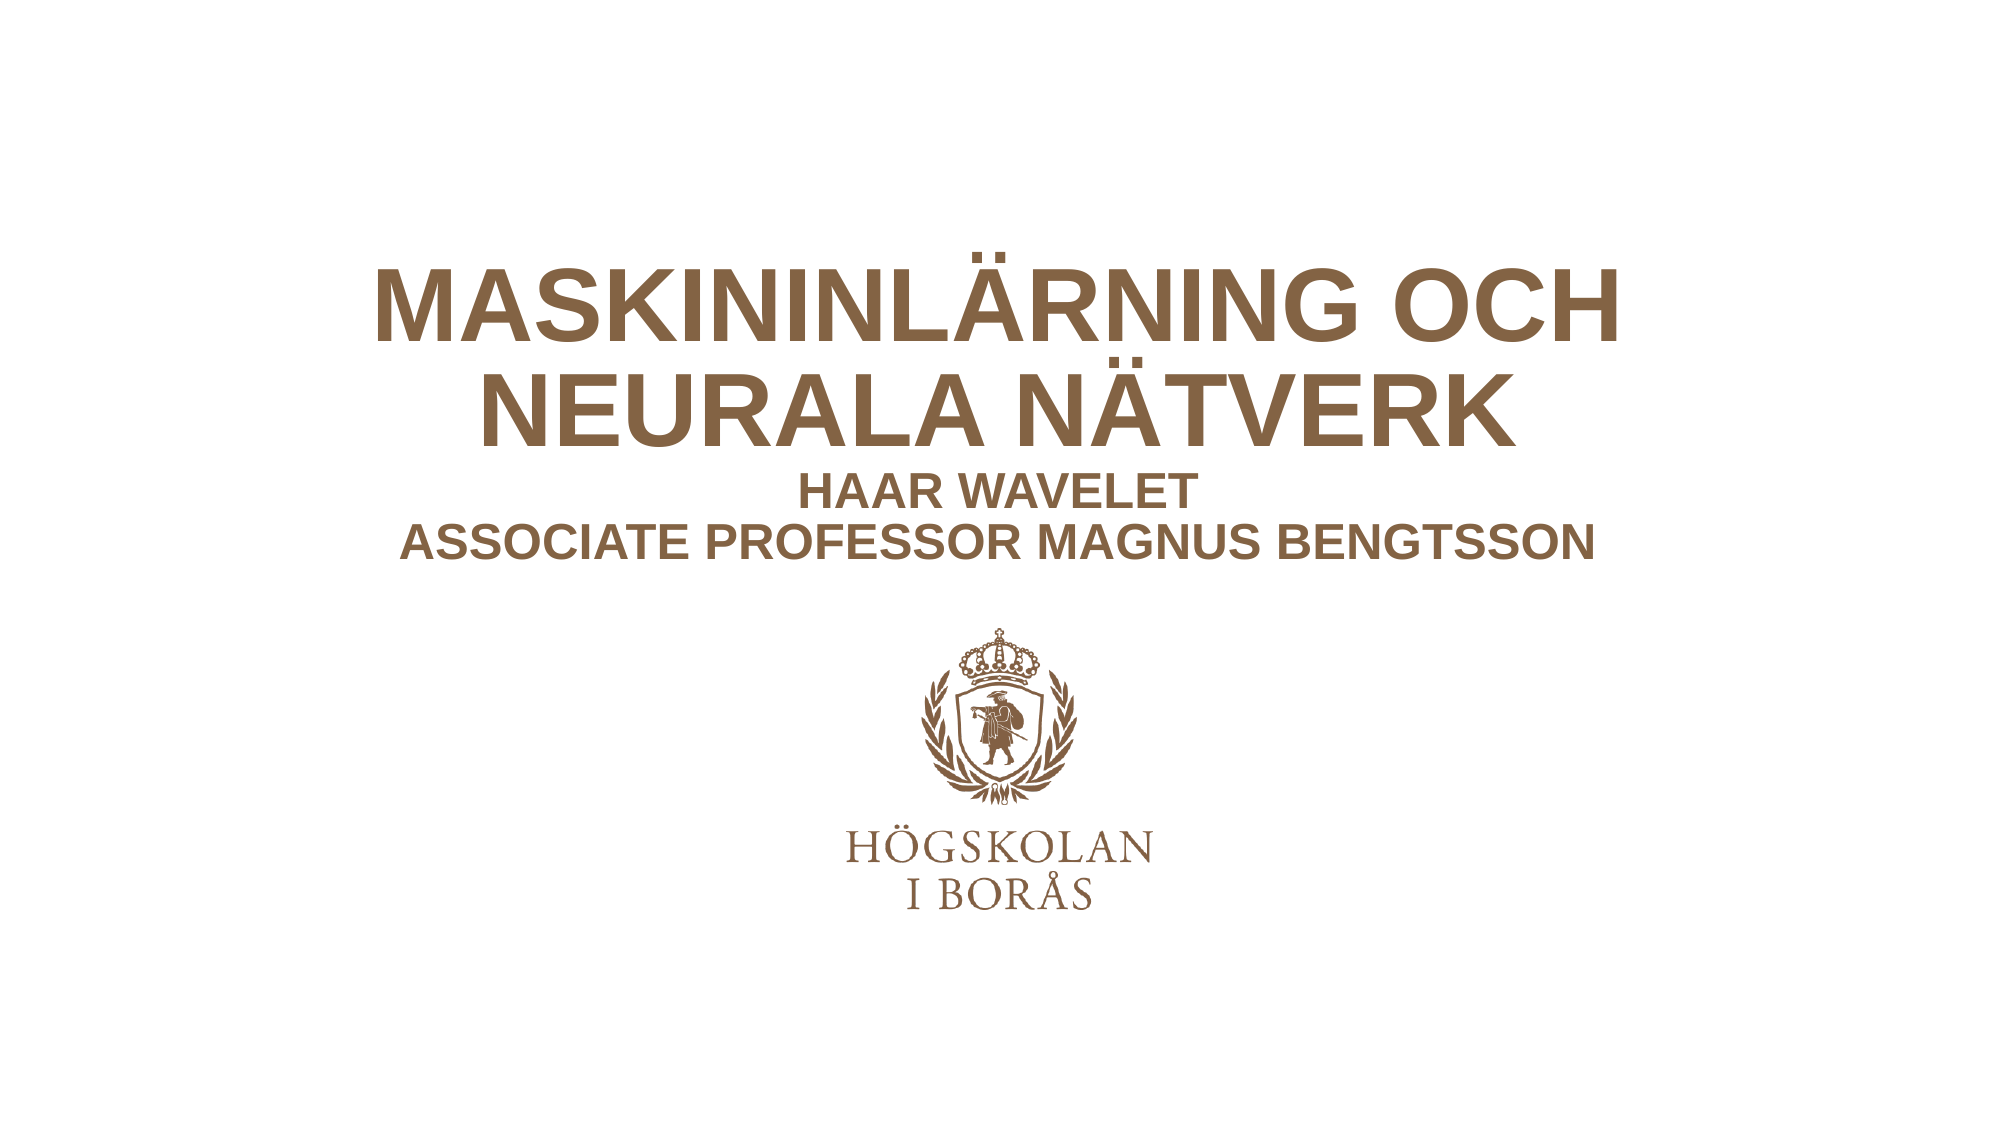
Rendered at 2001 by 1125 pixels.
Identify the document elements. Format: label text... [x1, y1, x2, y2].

title Maskininlärning och Neurala nätverk HAAR WAVELET Associate Professor Magnus Bengtsson [248, 249, 1749, 570]
picture [846, 627, 1153, 911]
